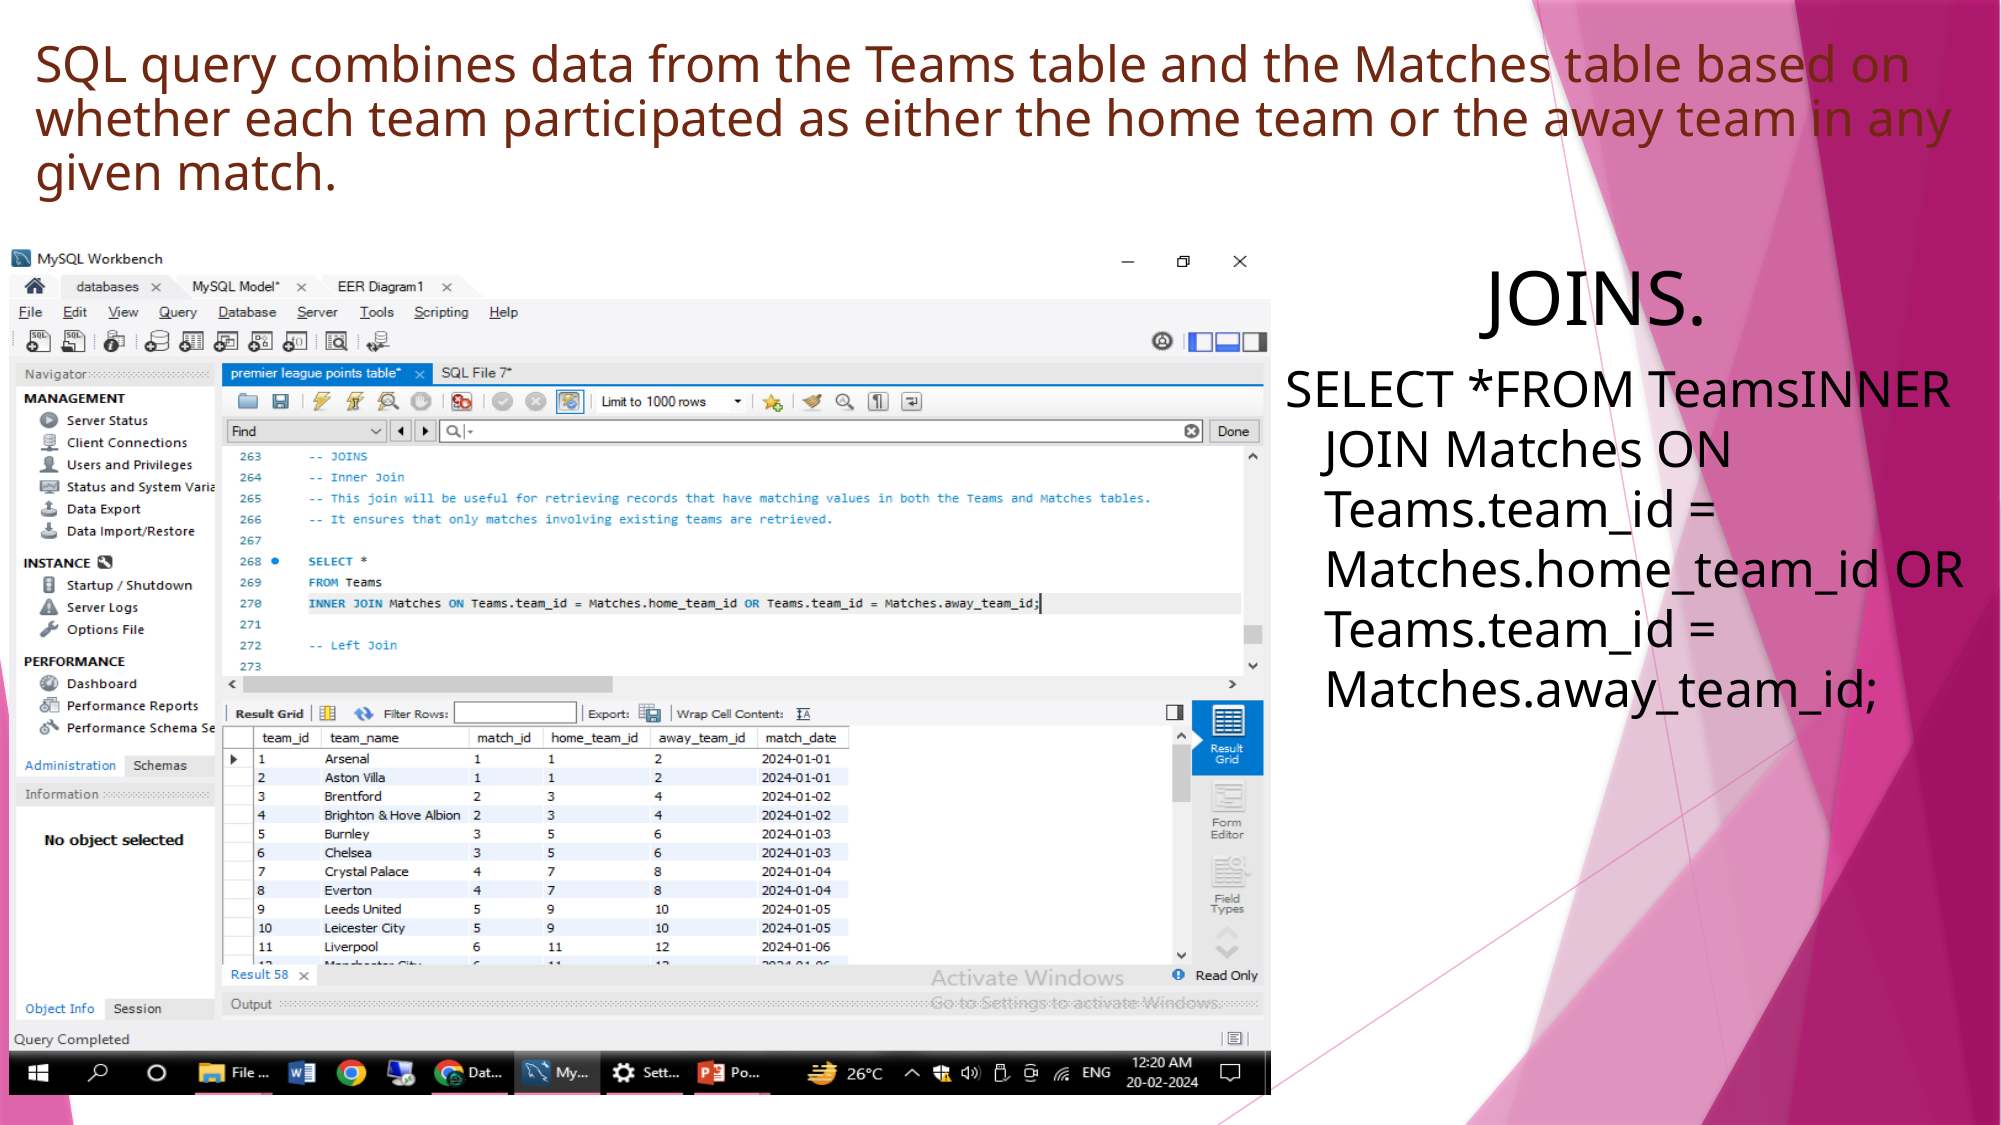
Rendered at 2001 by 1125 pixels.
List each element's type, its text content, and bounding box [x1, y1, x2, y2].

list SELECT *FROM TeamsINNER JOIN Matches ON Teams.team_id = Matches.home_team_id OR Teams.team_id = Matches.away_team_id; [1277, 350, 1980, 1054]
picture [9, 245, 1272, 1096]
list SQL query combines data from the Teams table and the Matches table based on whether each team participated as either the home team or the away team in any given match. [20, 31, 1980, 277]
title JOINS. [1470, 199, 1959, 404]
